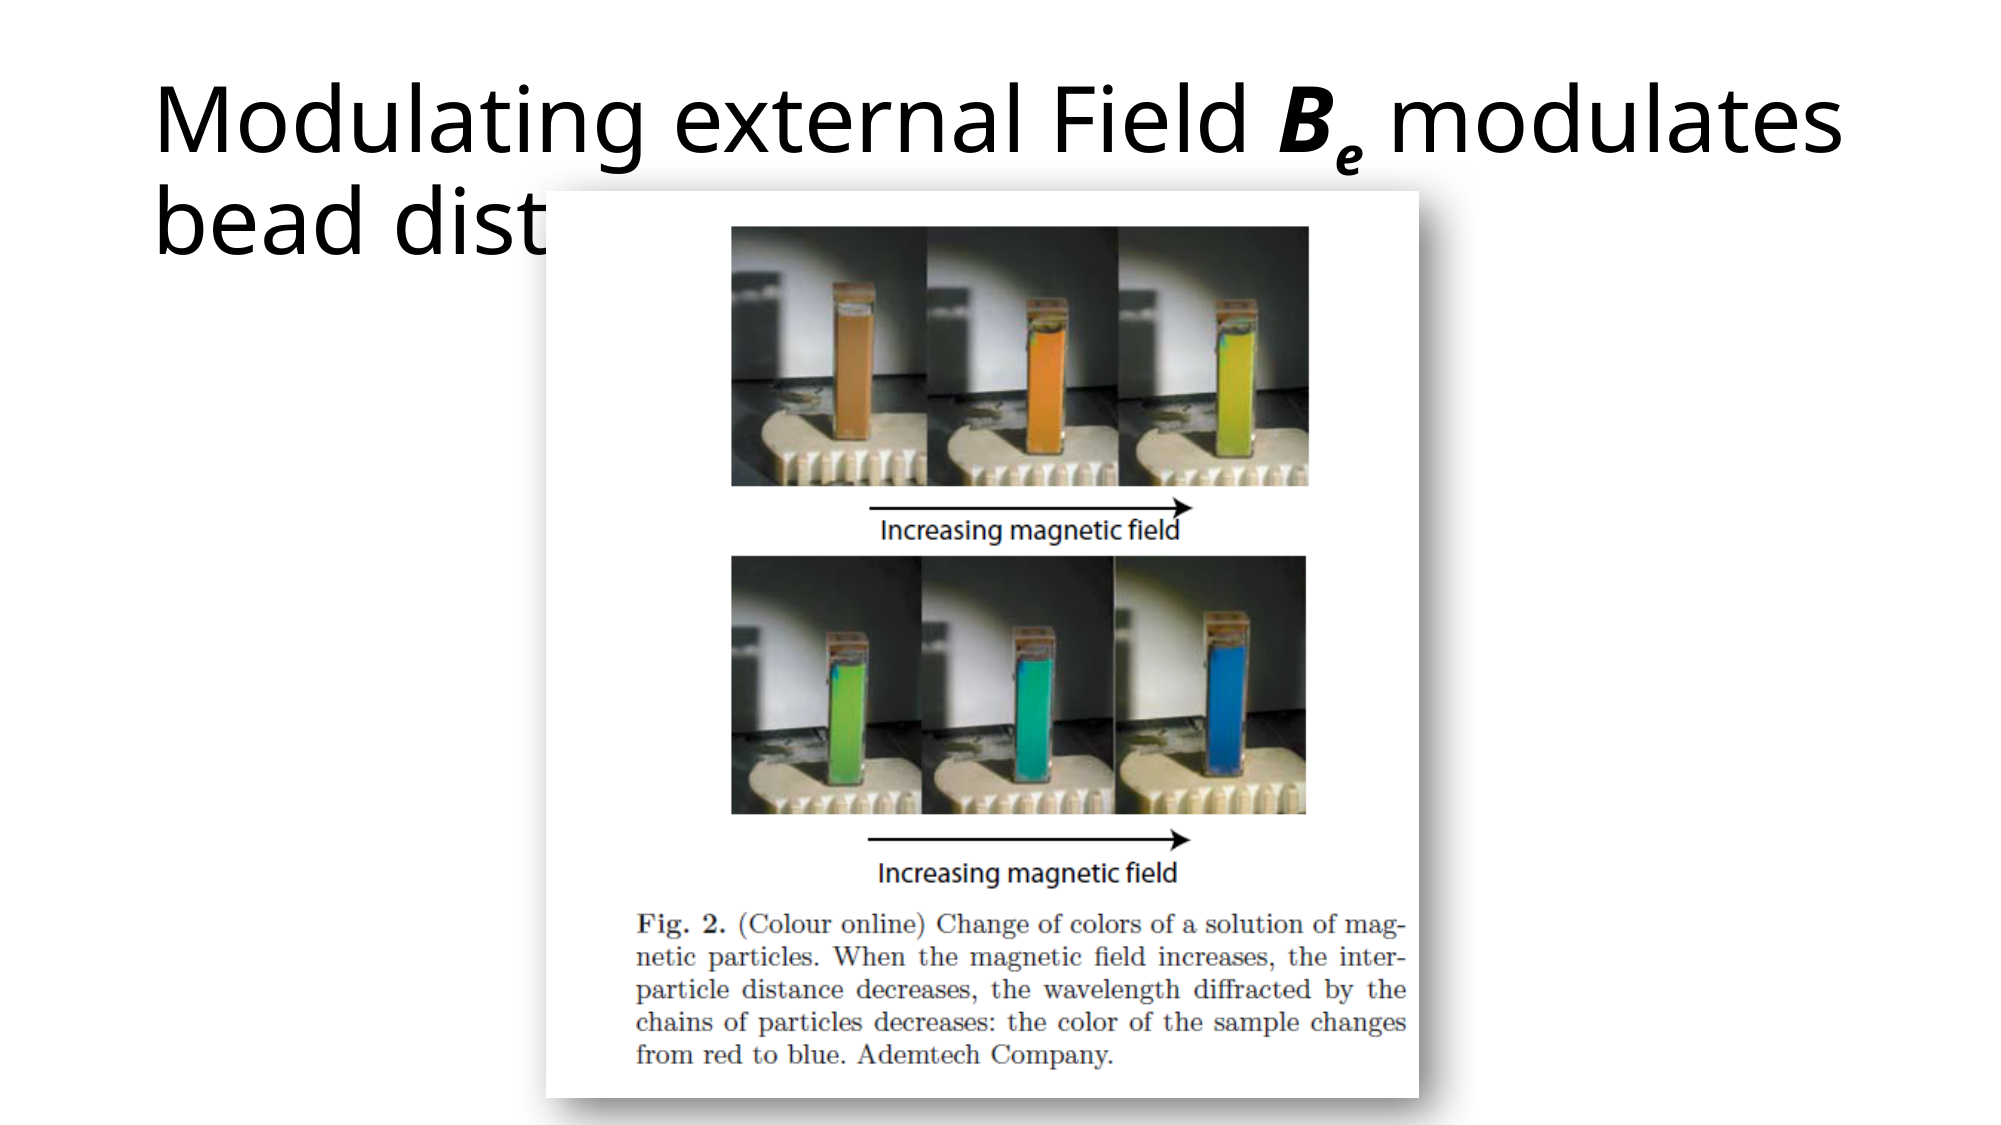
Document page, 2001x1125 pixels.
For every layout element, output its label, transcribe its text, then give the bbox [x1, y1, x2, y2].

picture [546, 191, 1419, 1098]
title Modulating external Field Be modulates bead distance [137, 59, 1863, 278]
